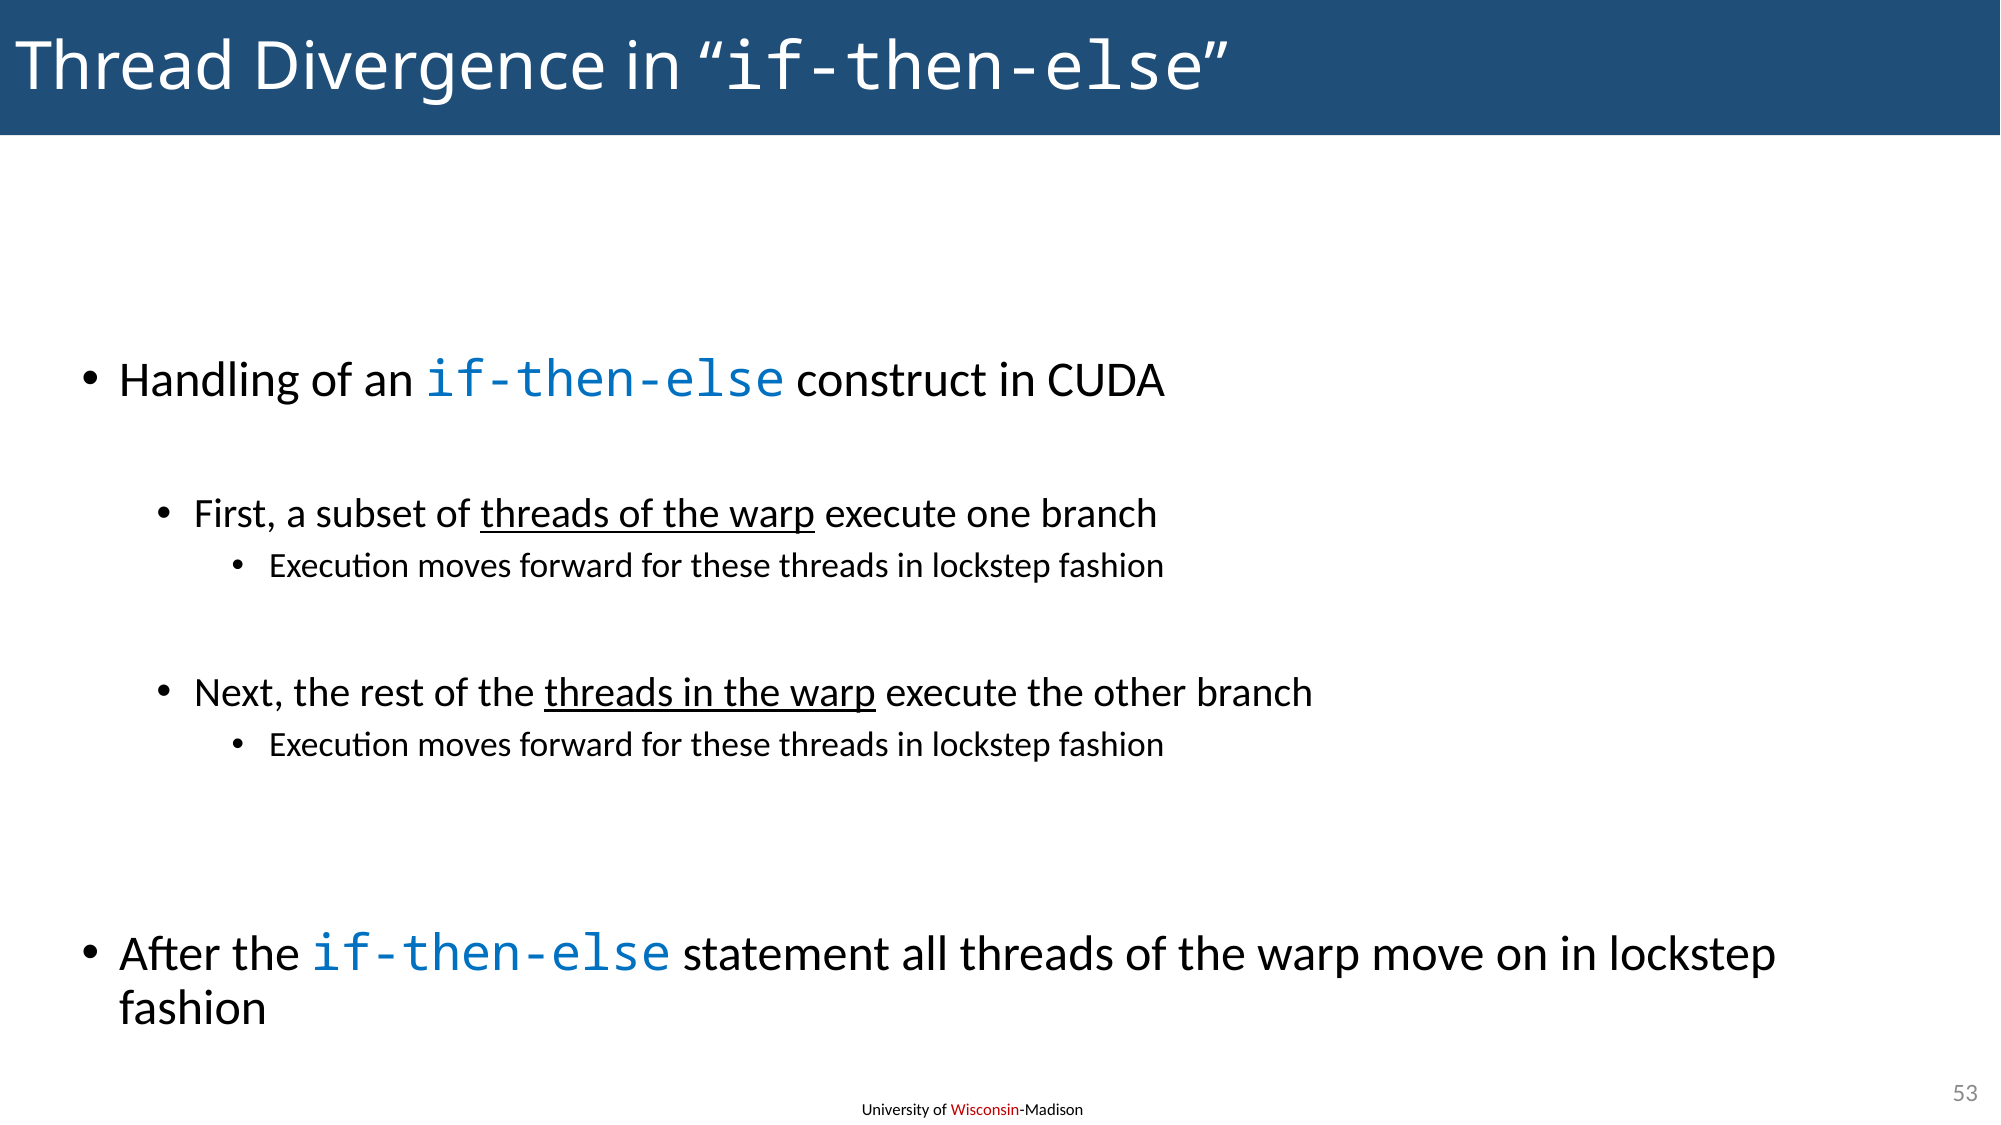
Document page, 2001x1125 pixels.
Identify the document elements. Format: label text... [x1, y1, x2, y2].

title Thread Divergence in “if-then-else” [0, 0, 2000, 136]
list Handling of an if-then-else construct in CUDA First, a subset of threads of the warp execute one branch Execution moves forward for these threads in lockstep fashion Next, the rest of the threads in the warp execute the other branch Execution moves forward for these threads in lockstep fashion After the if-then-else statement all threads of the warp move on in lockstep fashion [66, 282, 1937, 1006]
slide_number 53 [1879, 1069, 1994, 1114]
